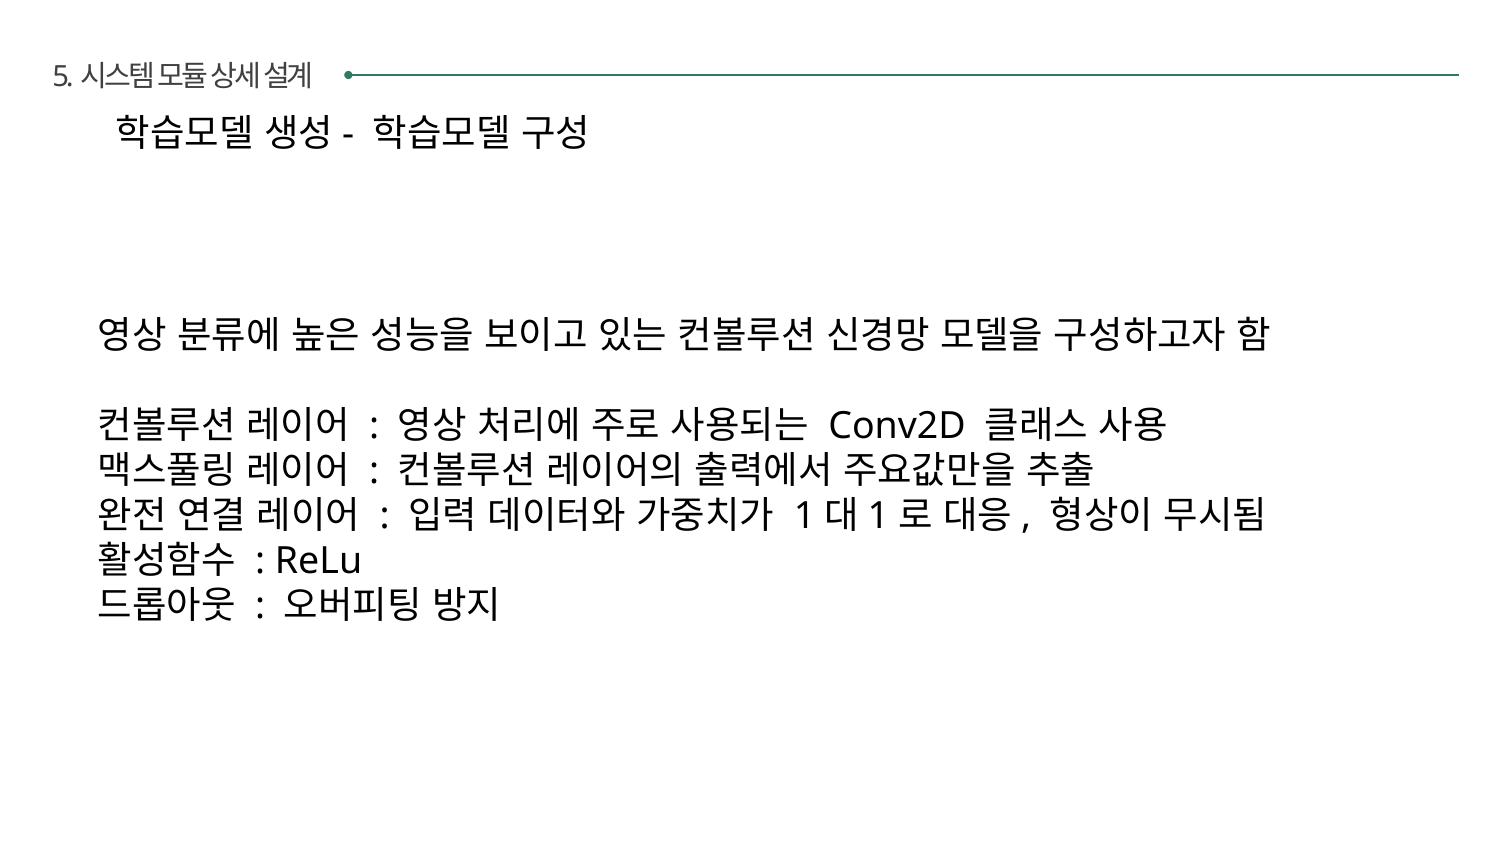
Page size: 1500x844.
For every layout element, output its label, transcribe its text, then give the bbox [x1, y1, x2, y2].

text_box 학습모델 생성- 학습모델 구성 [100, 101, 606, 162]
text_box [0, 0, 1500, 75]
text_box 영상 분류에 높은 성능을 보이고 있는 컨볼루션 신경망 모델을 구성하고자 함 컨볼루션 레이어 : 영상 처리에 주로 사용되는 Conv2D 클래스 사용 맥스풀링 레이어 : 컨볼루션 레이어의 출력에서 주요값만을 추출 완전 연결 레이어 : 입력 데이터와 가중치가 1대1로 대응, 형상이 무시됨 활성함수 : ReLu 드롭아웃 : 오버피팅 방지 [82, 303, 1459, 634]
text_box 5.시스템 모듈 상세 설계 [29, 49, 337, 100]
